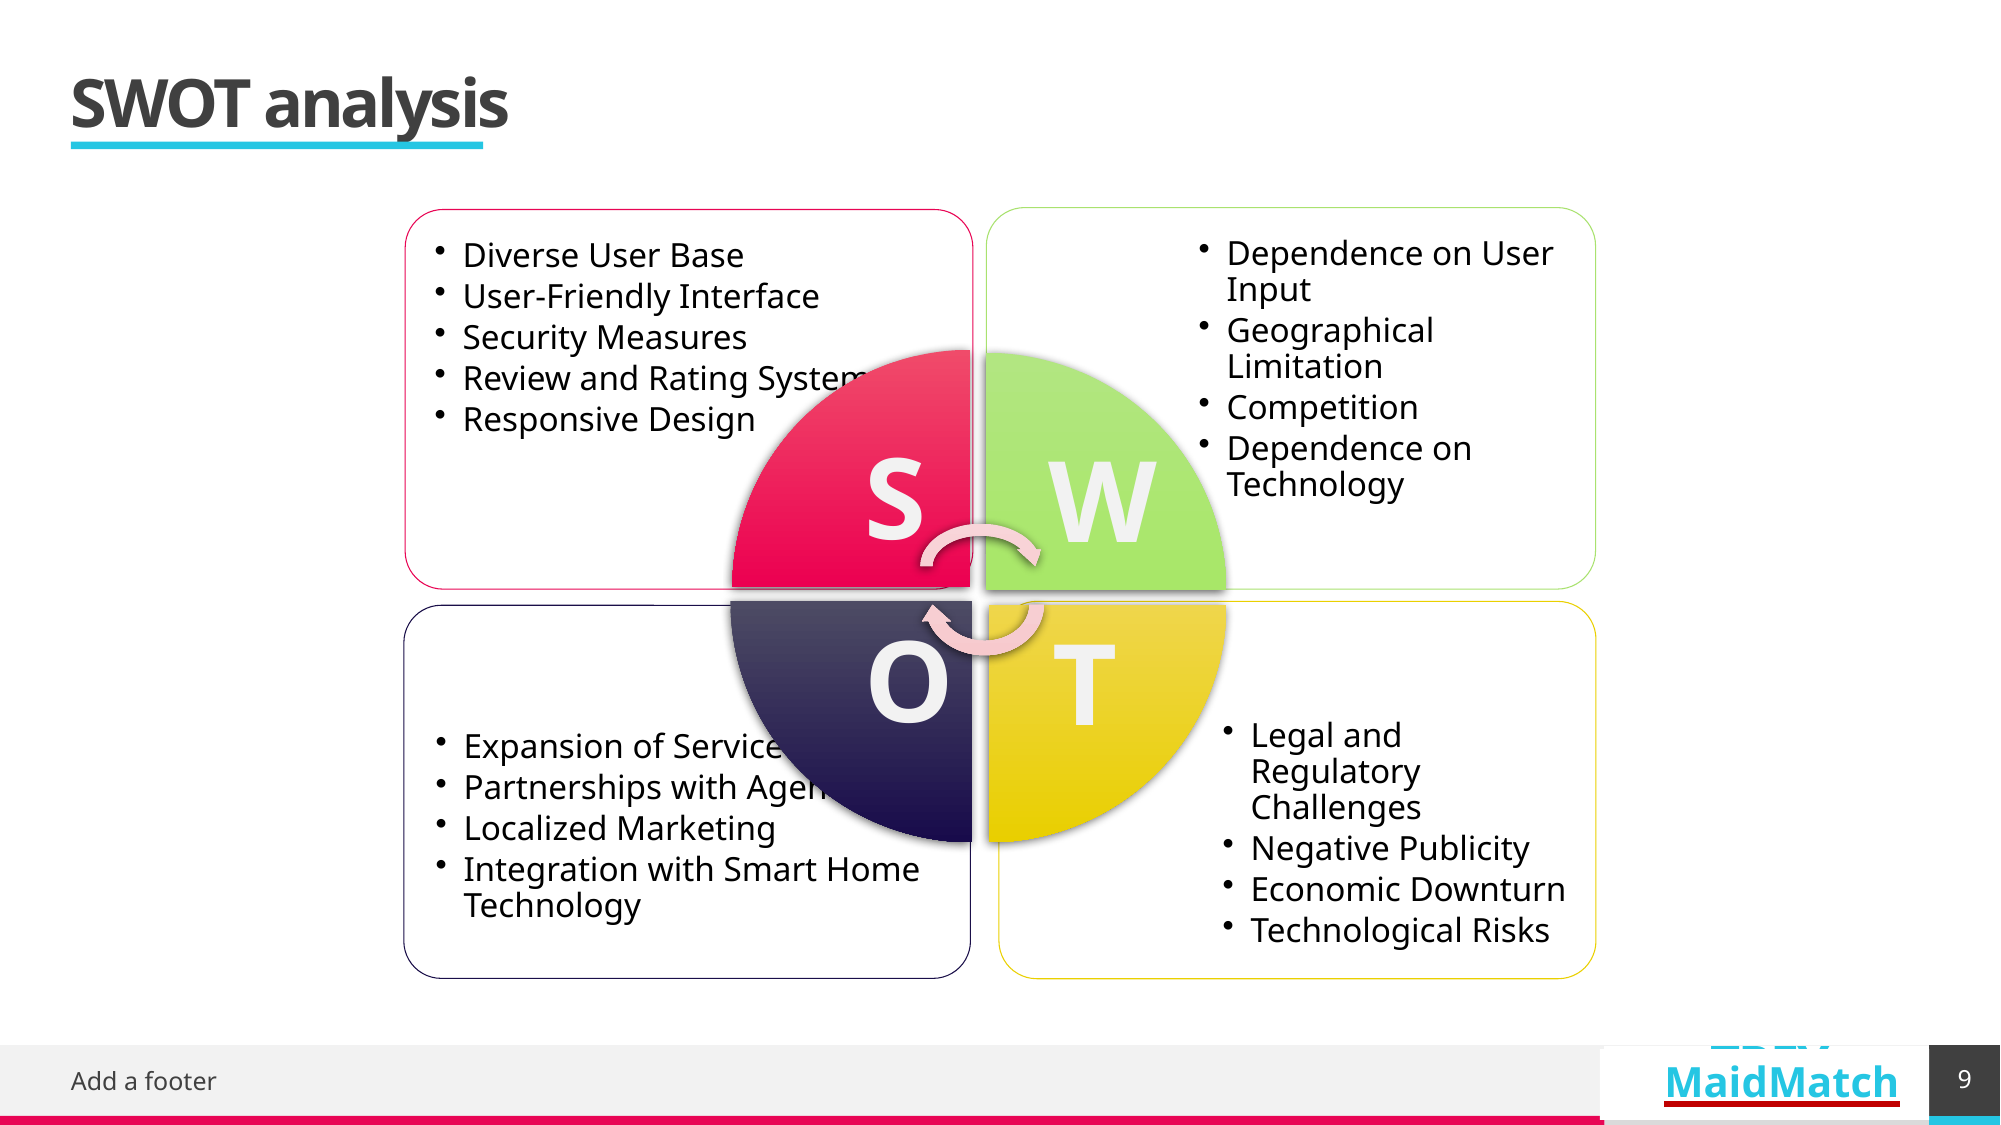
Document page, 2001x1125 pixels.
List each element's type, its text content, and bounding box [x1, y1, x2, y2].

text_box [70, 141, 484, 150]
slide_number 9 [1929, 1045, 2000, 1116]
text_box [385, 224, 1721, 1116]
title SWOT analysis [70, 70, 1930, 142]
text_box MaidMatch [1599, 1049, 1930, 1120]
footer Add a footer [70, 1056, 385, 1105]
